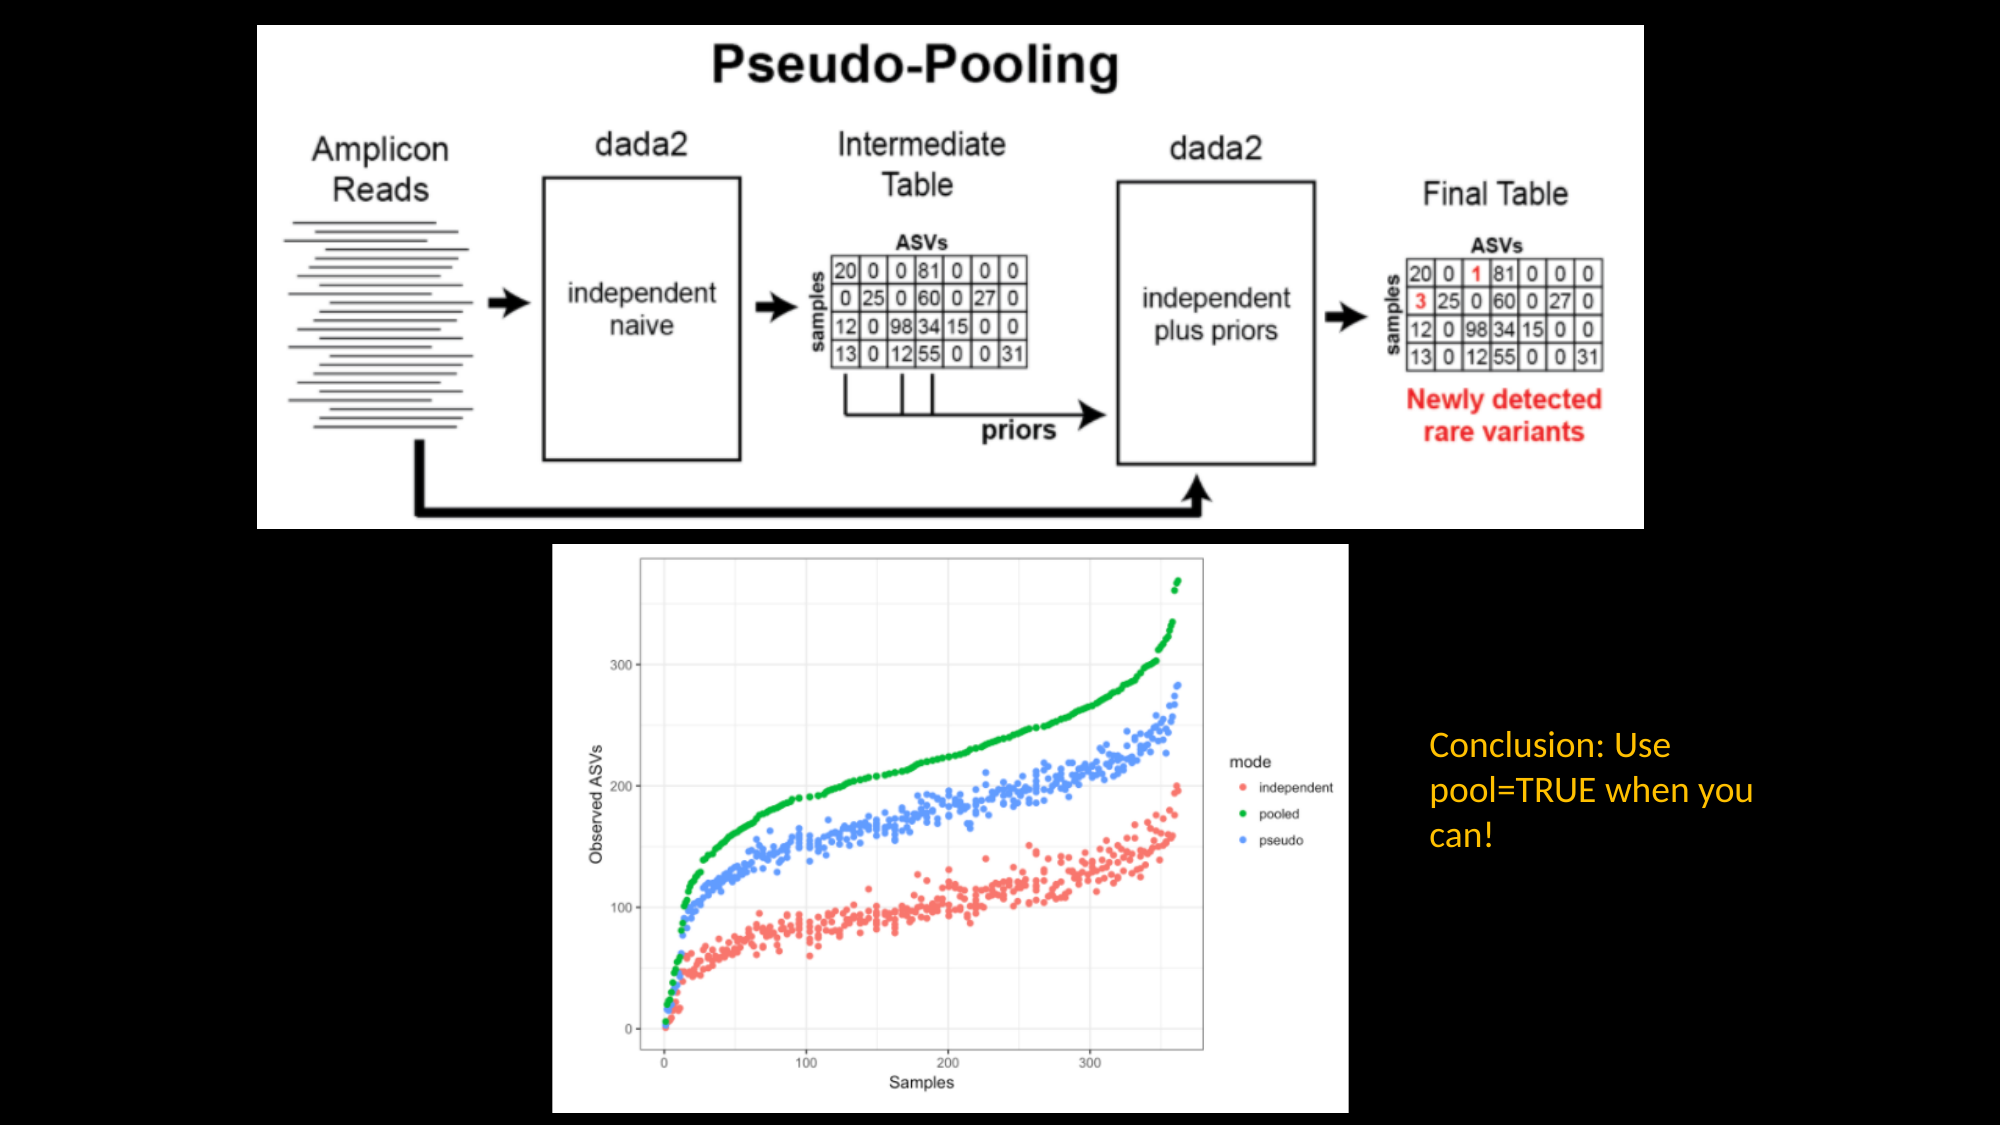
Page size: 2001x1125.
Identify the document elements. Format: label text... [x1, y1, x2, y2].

text_box Conclusion: Use pool=TRUE when you can! [1414, 712, 1784, 863]
picture [552, 544, 1349, 1113]
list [257, 25, 1644, 529]
